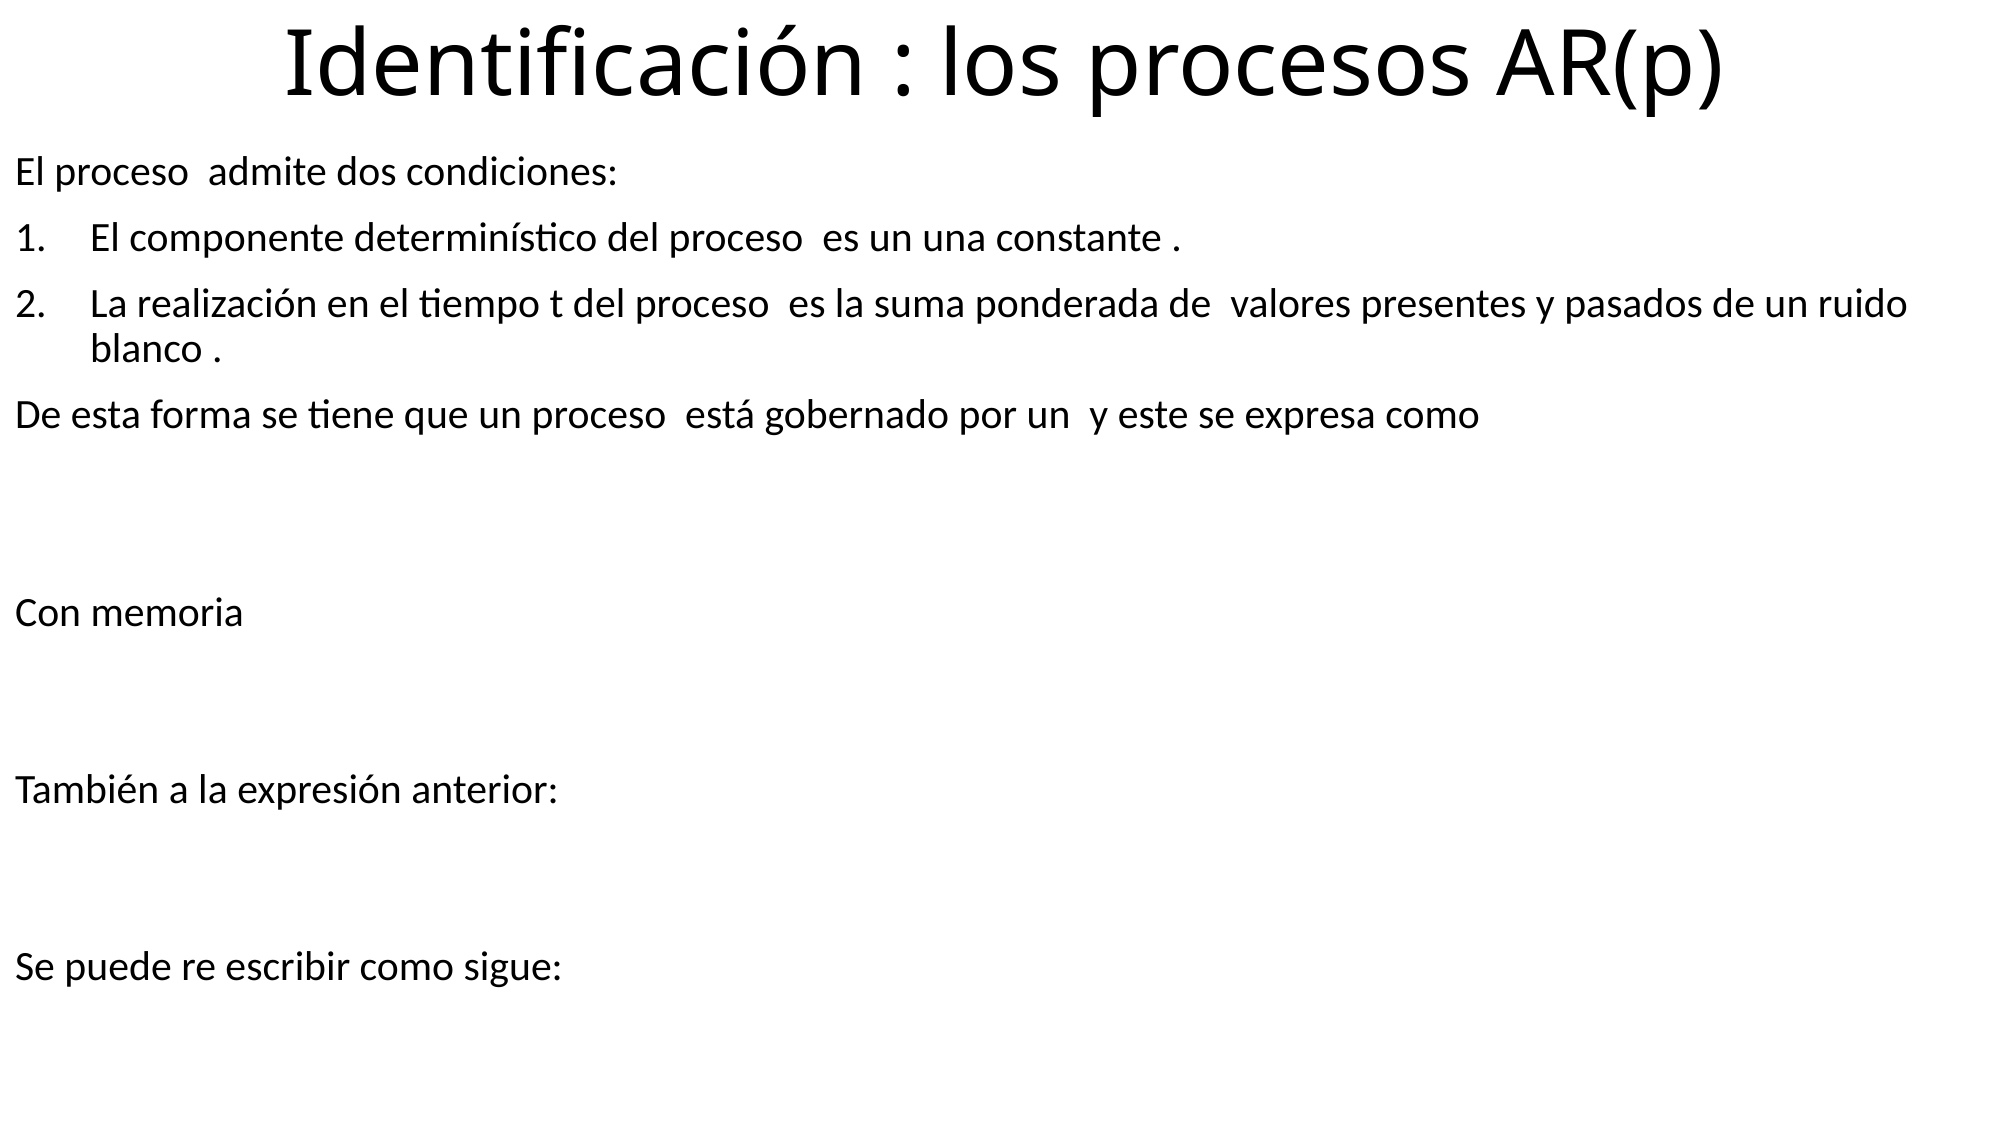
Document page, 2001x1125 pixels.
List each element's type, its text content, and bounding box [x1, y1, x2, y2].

title Identificación : los procesos AR(p) [22, 5, 1988, 126]
